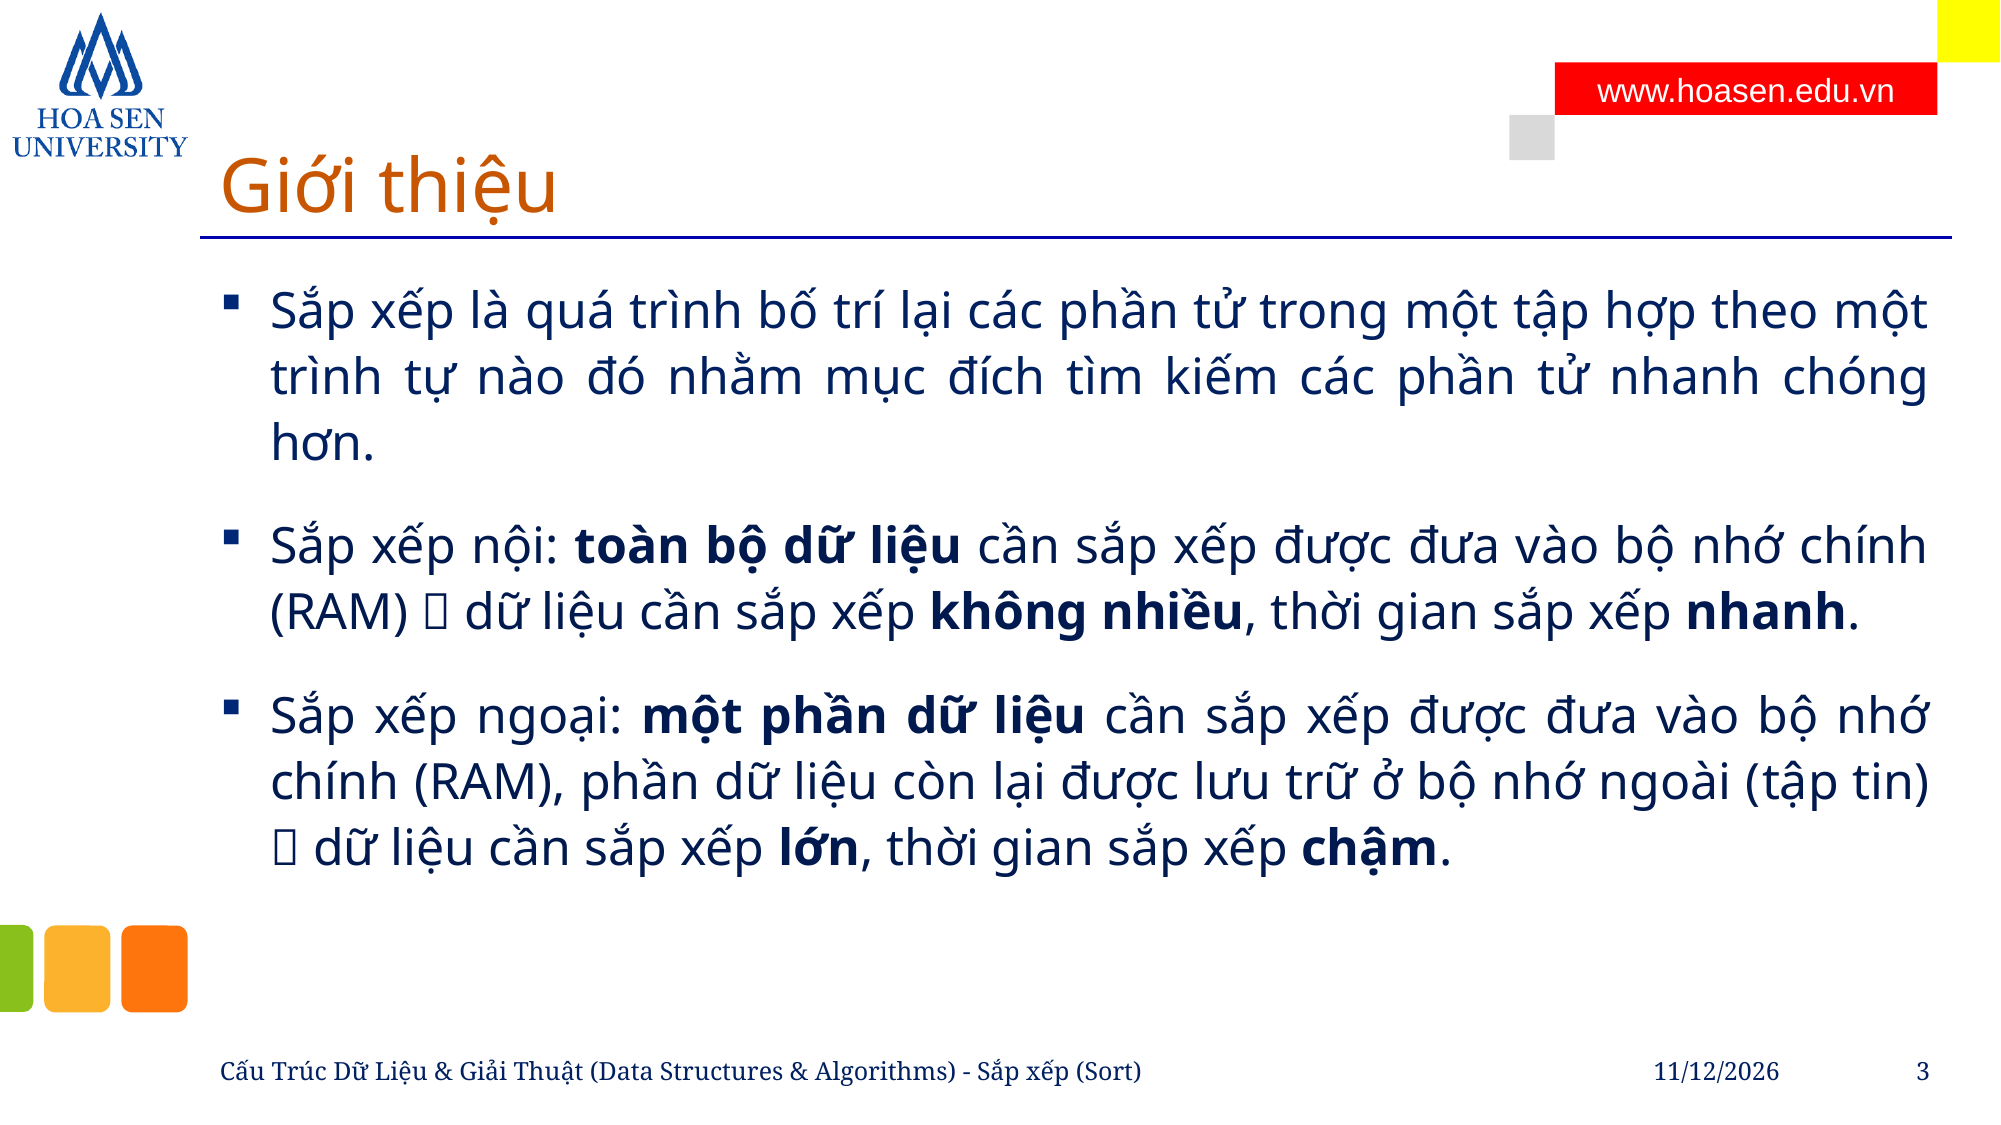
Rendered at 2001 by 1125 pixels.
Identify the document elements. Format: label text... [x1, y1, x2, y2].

footer Cấu Trúc Dữ Liệu & Giải Thuật (Data Structures & Algorithms) - Sắp xếp (Sort) [200, 1057, 1560, 1088]
title Giới thiệu [200, 24, 1952, 238]
slide_number 3 [1816, 1057, 1950, 1088]
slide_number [1566, 1057, 1800, 1088]
list Sắp xếp là quá trình bố trí lại các phần tử trong một tập hợp theo một trình tự nào đó nhằm mục đích tìm kiếm các phần tử nhanh chóng hơn. Sắp xếp nội: toàn bộ dữ liệu cần sắp xếp được đưa vào bộ nhớ chính (RAM)  dữ liệu cần sắp xếp không nhiều, thời gian sắp xếp nhanh. Sắp xếp ngoại: một phần dữ liệu cần sắp xếp được đưa vào bộ nhớ chính (RAM), phần dữ liệu còn lại được lưu trữ ở bộ nhớ ngoài (tập tin)  dữ liệu cần sắp xếp lớn, thời gian sắp xếp chậm. [200, 262, 1950, 1013]
picture [12, 11, 188, 157]
